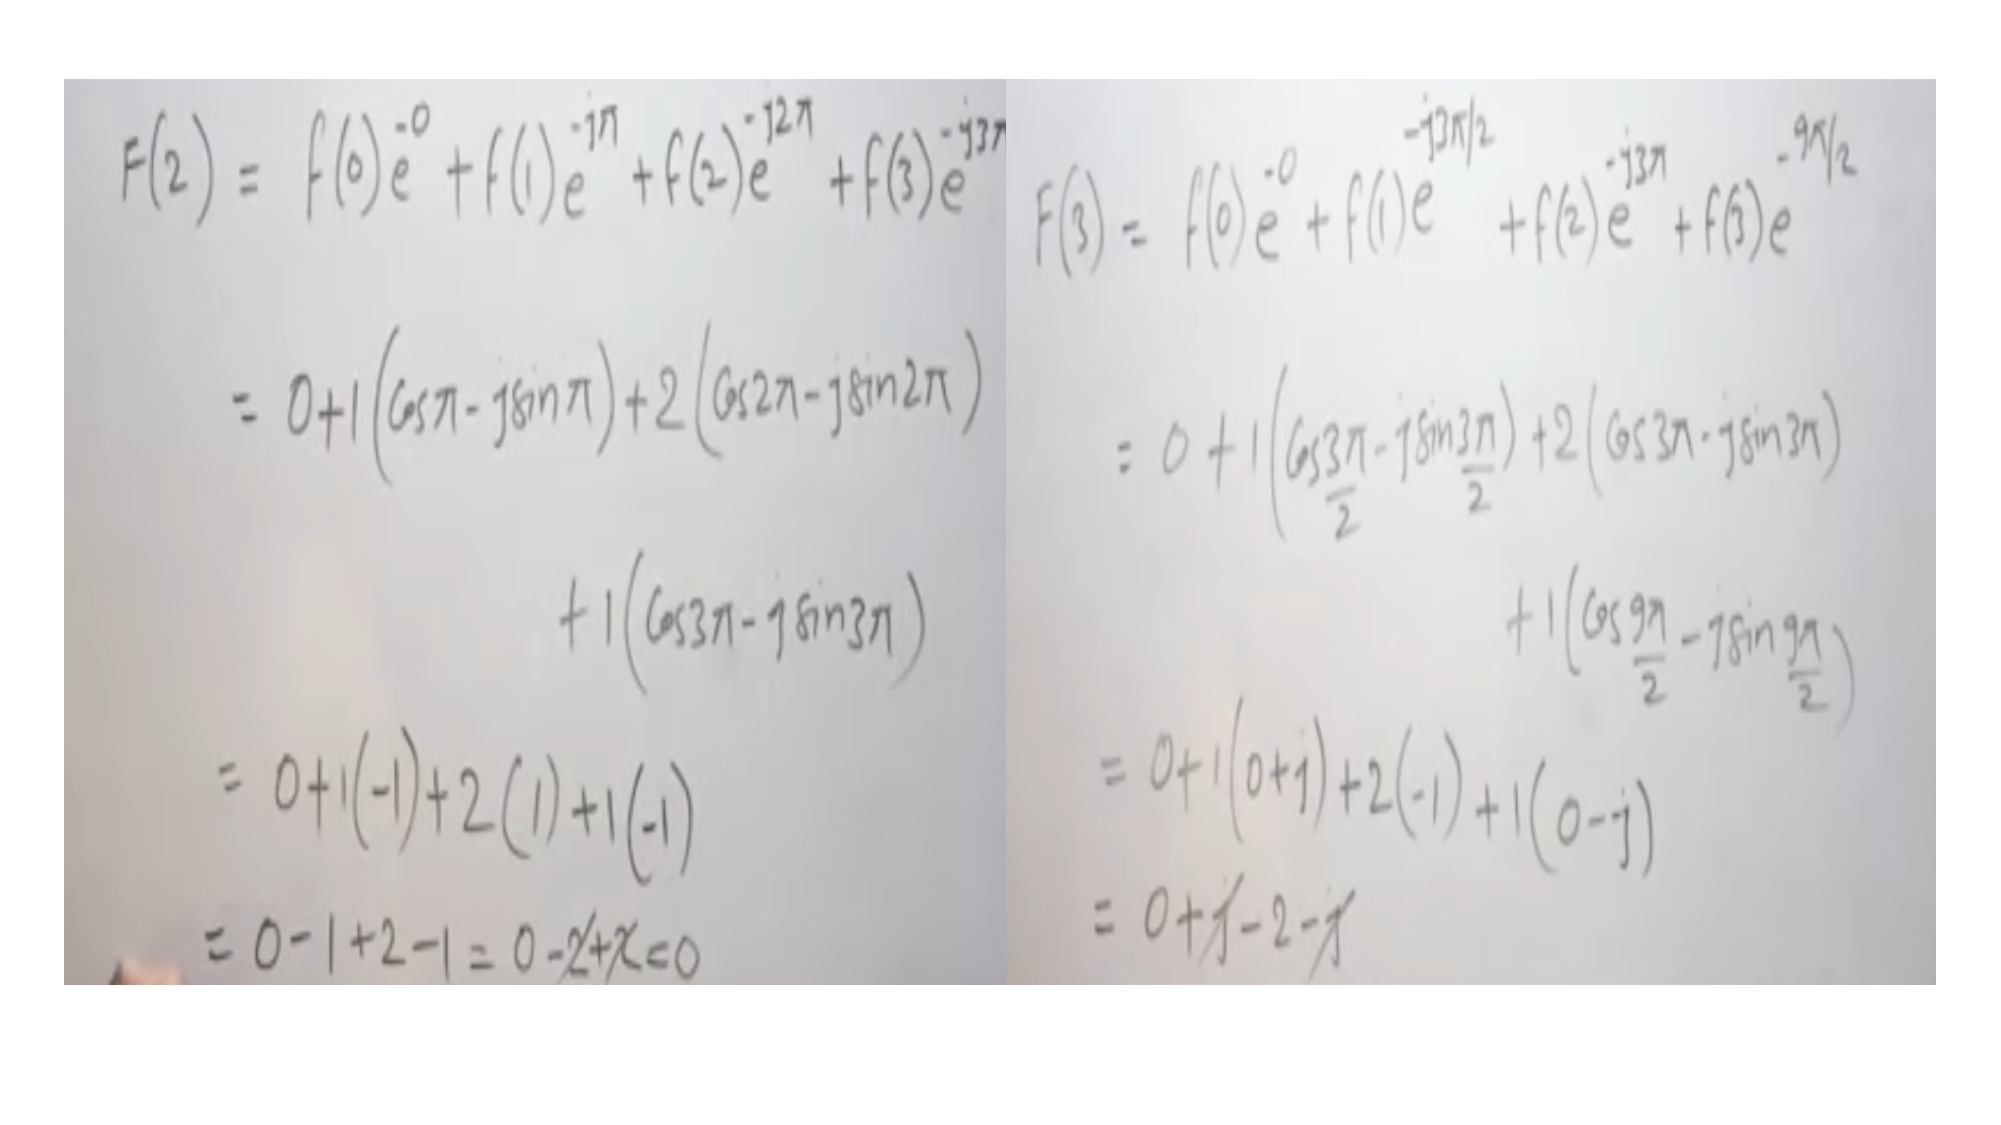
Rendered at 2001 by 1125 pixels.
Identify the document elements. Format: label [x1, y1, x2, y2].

picture [1006, 79, 1936, 985]
list [63, 79, 1006, 985]
